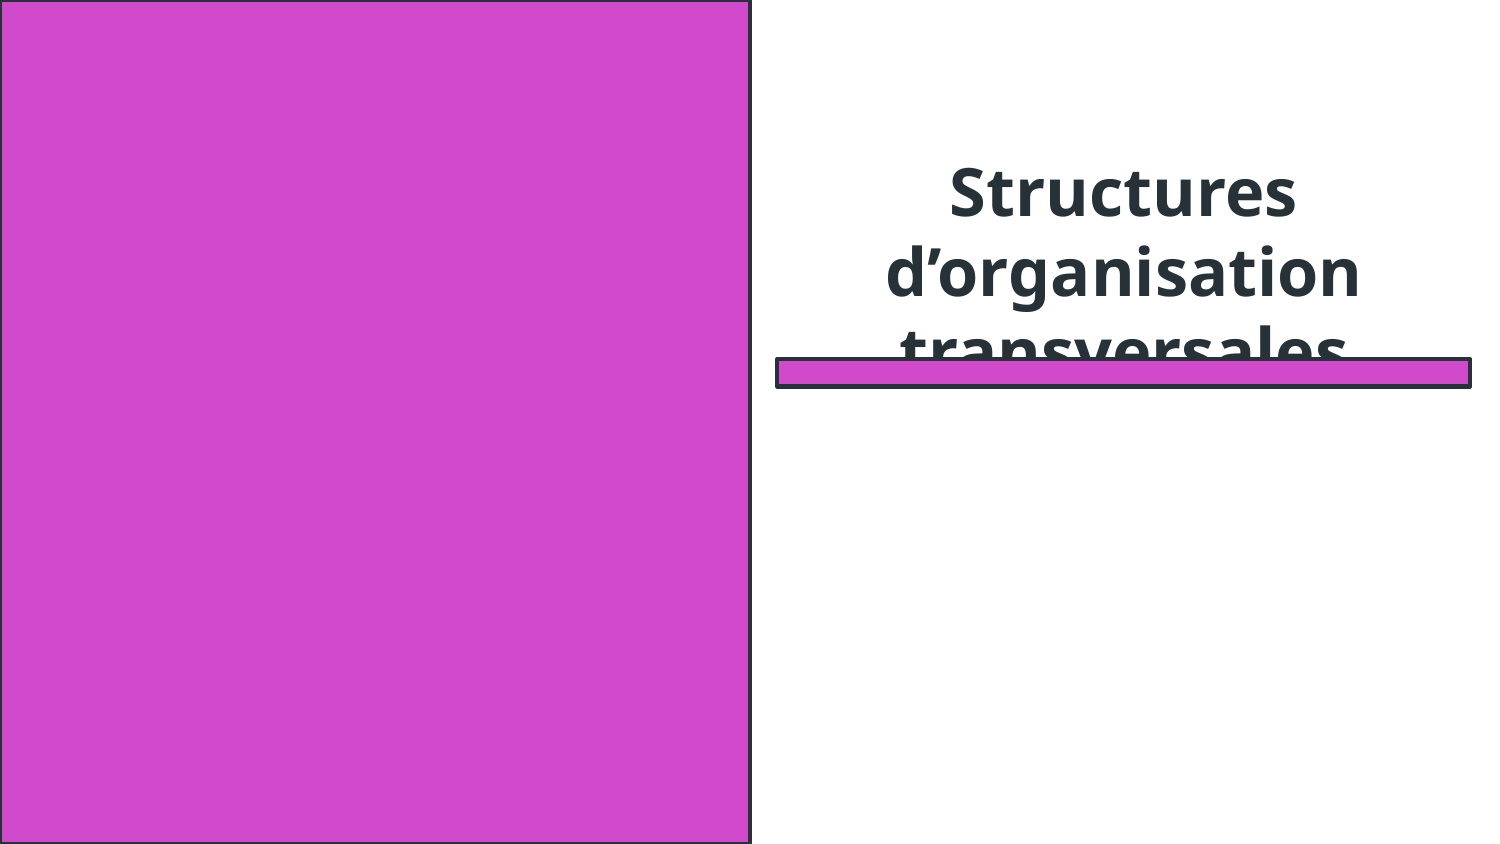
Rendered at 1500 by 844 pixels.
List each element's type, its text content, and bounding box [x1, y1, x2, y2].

text_box [775, 357, 1472, 389]
title Structures d’organisation transversales [752, 152, 1500, 387]
text_box [0, 0, 752, 844]
